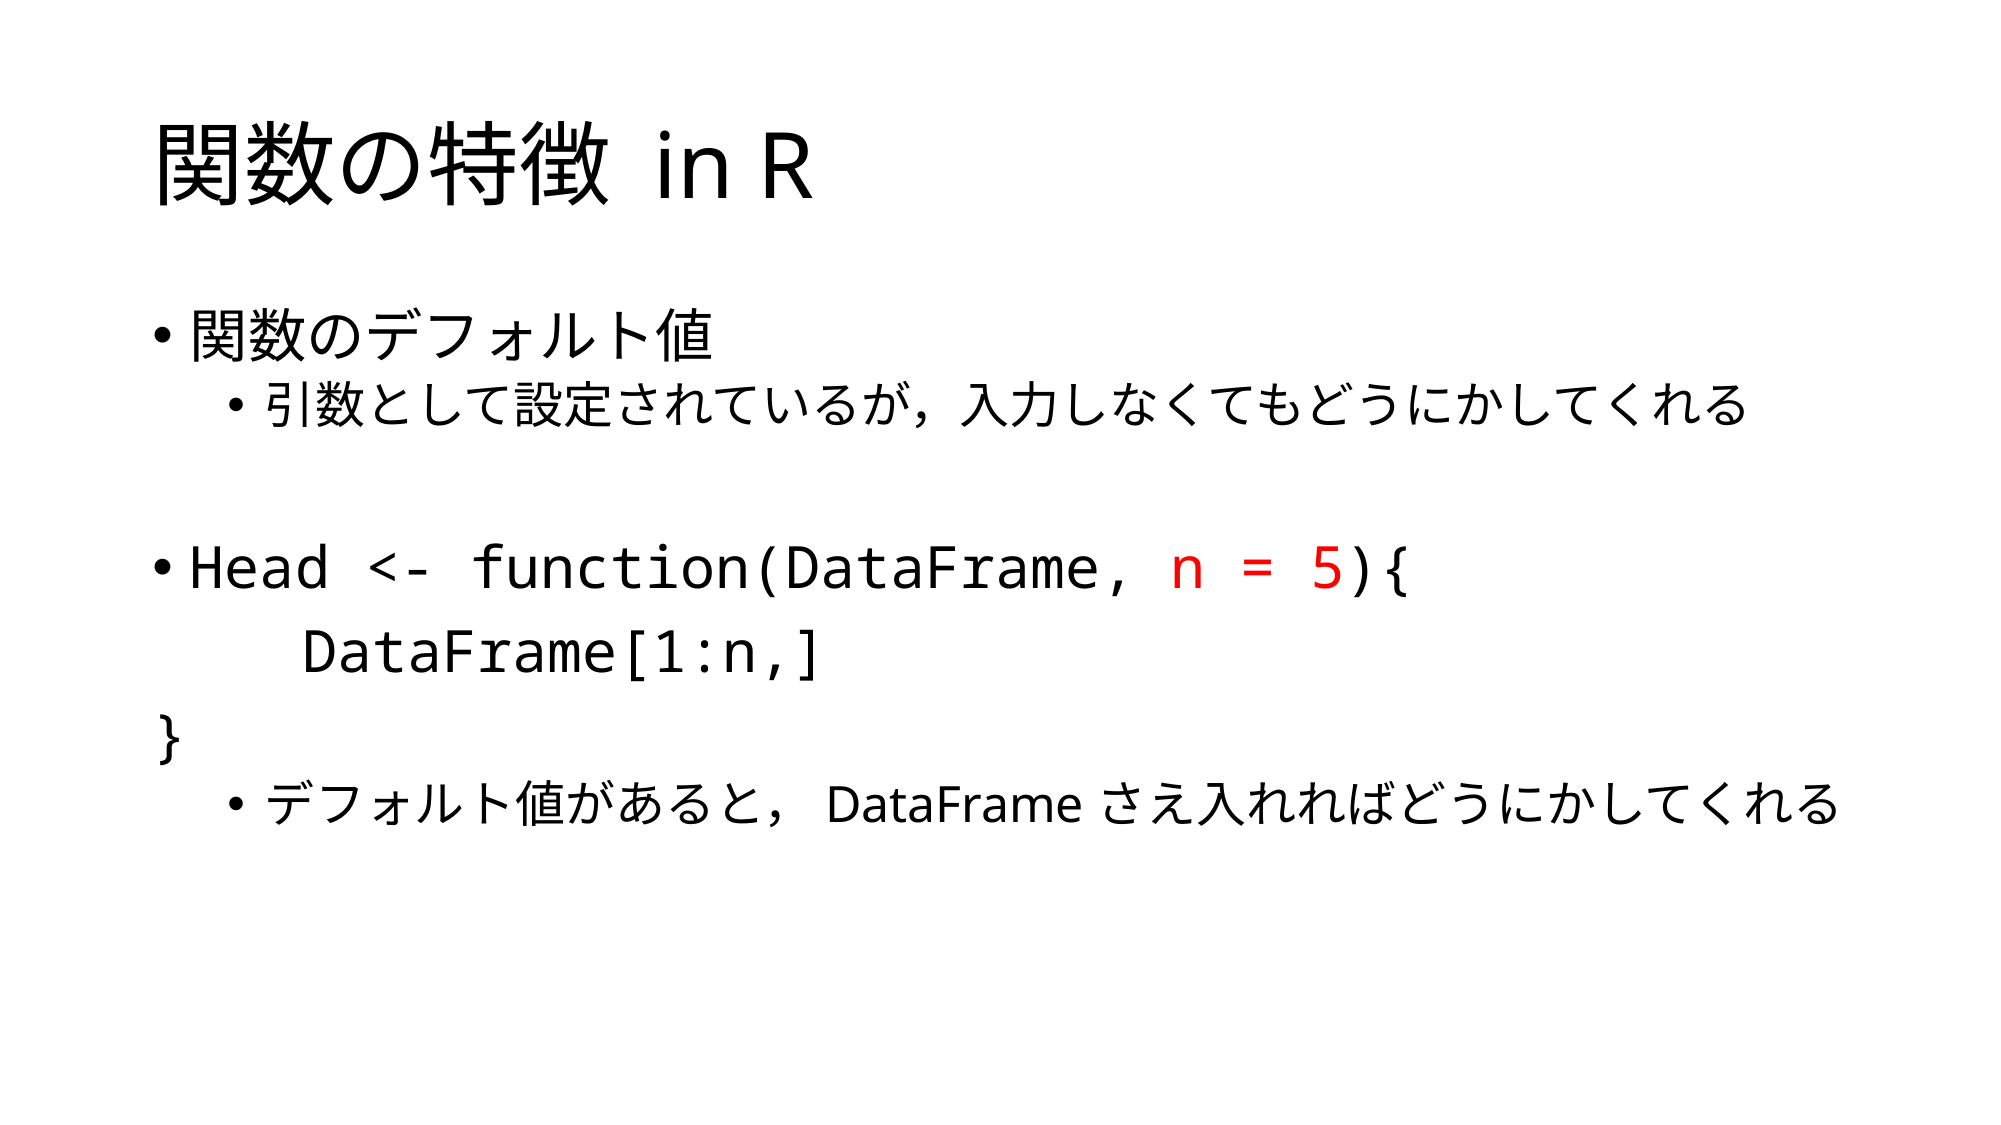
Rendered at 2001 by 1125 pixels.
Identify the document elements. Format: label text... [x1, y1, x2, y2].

title 関数の特徴 in R [137, 59, 1863, 278]
list 関数のデフォルト値 引数として設定されているが，入力しなくてもどうにかしてくれる Head <- function(DataFrame, n = 5){ DataFrame[1:n,] } デフォルト値があると，DataFrameさえ入れればどうにかしてくれる [137, 299, 1863, 1014]
